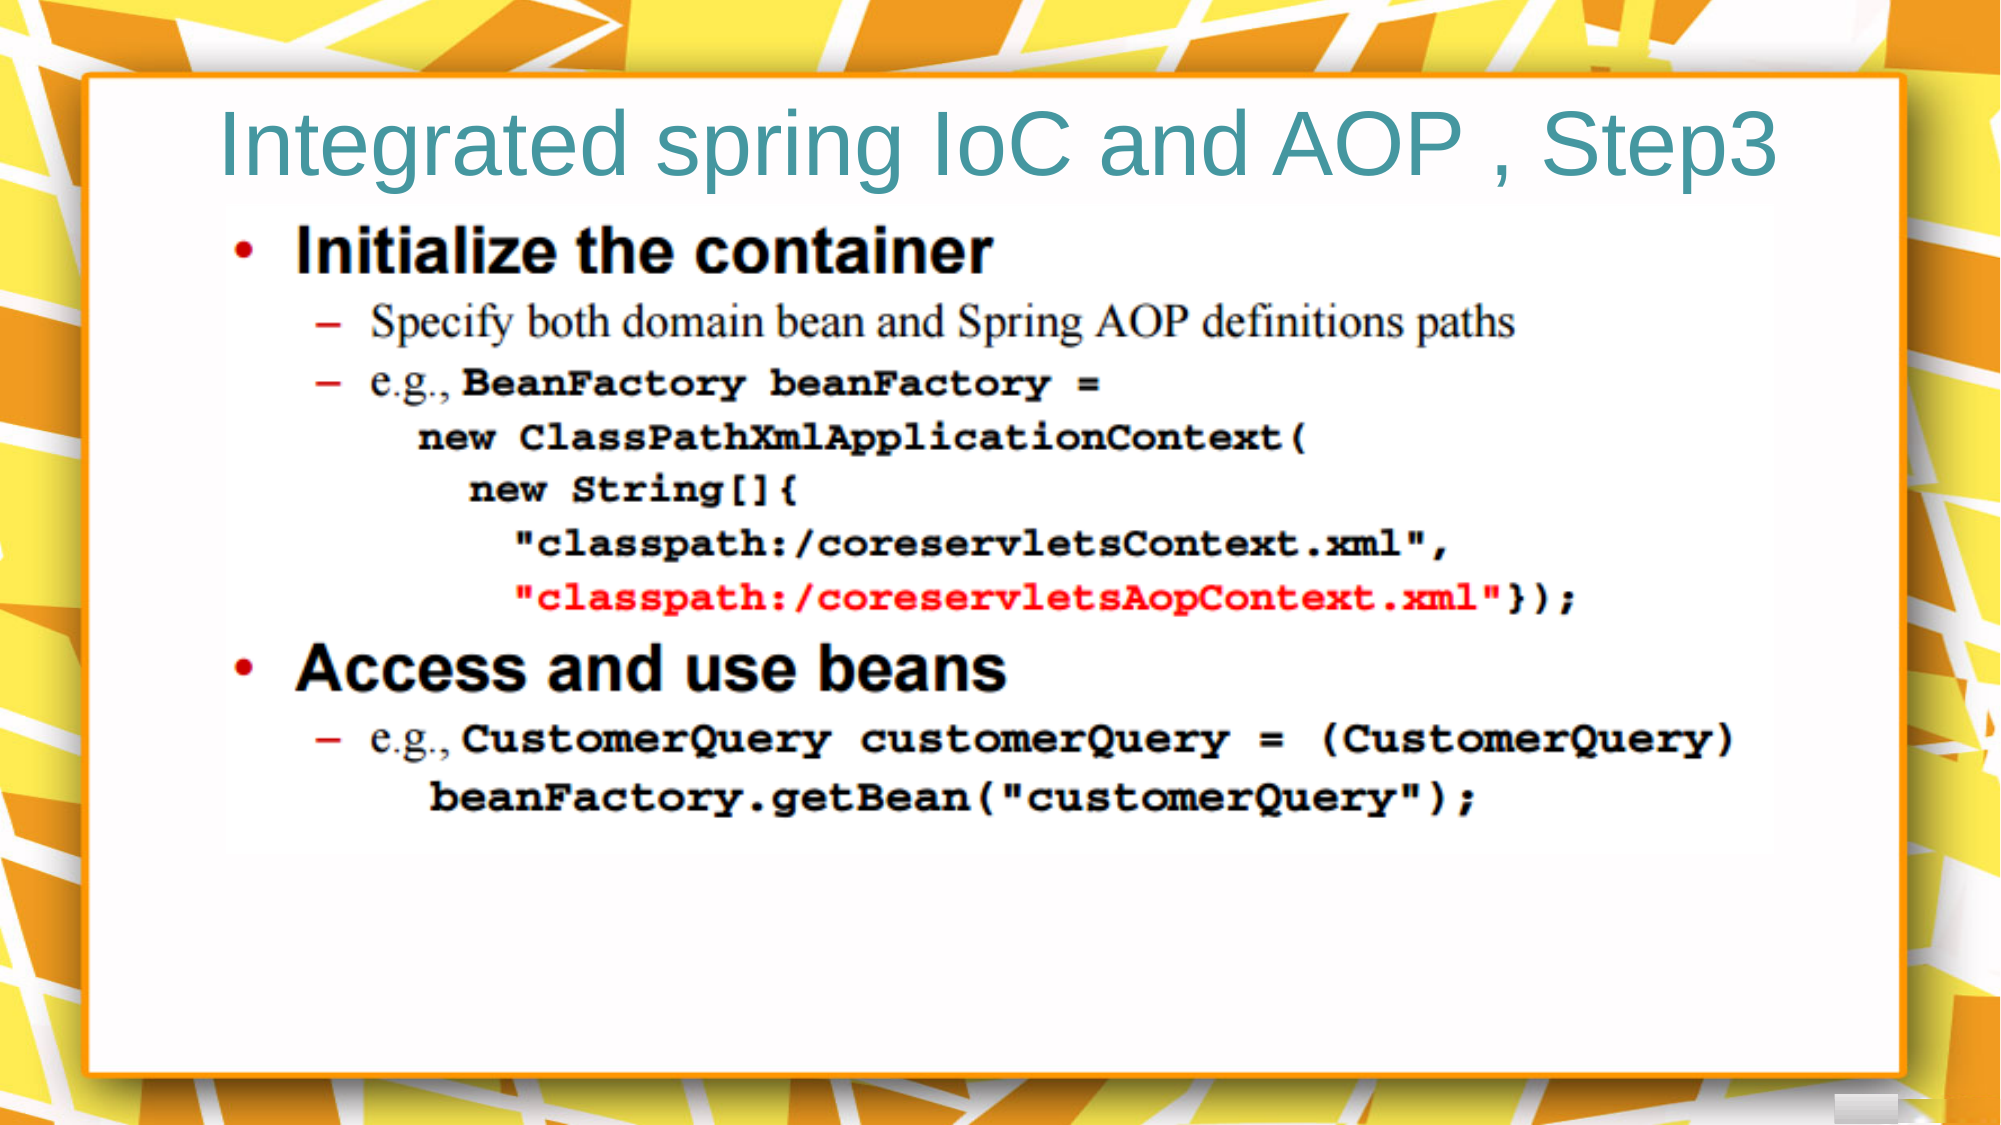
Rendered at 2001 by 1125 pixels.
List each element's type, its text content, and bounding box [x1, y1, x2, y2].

picture [0, 0, 2001, 1125]
title Integrated spring IoC and AOP , Step3 [99, 45, 1900, 233]
